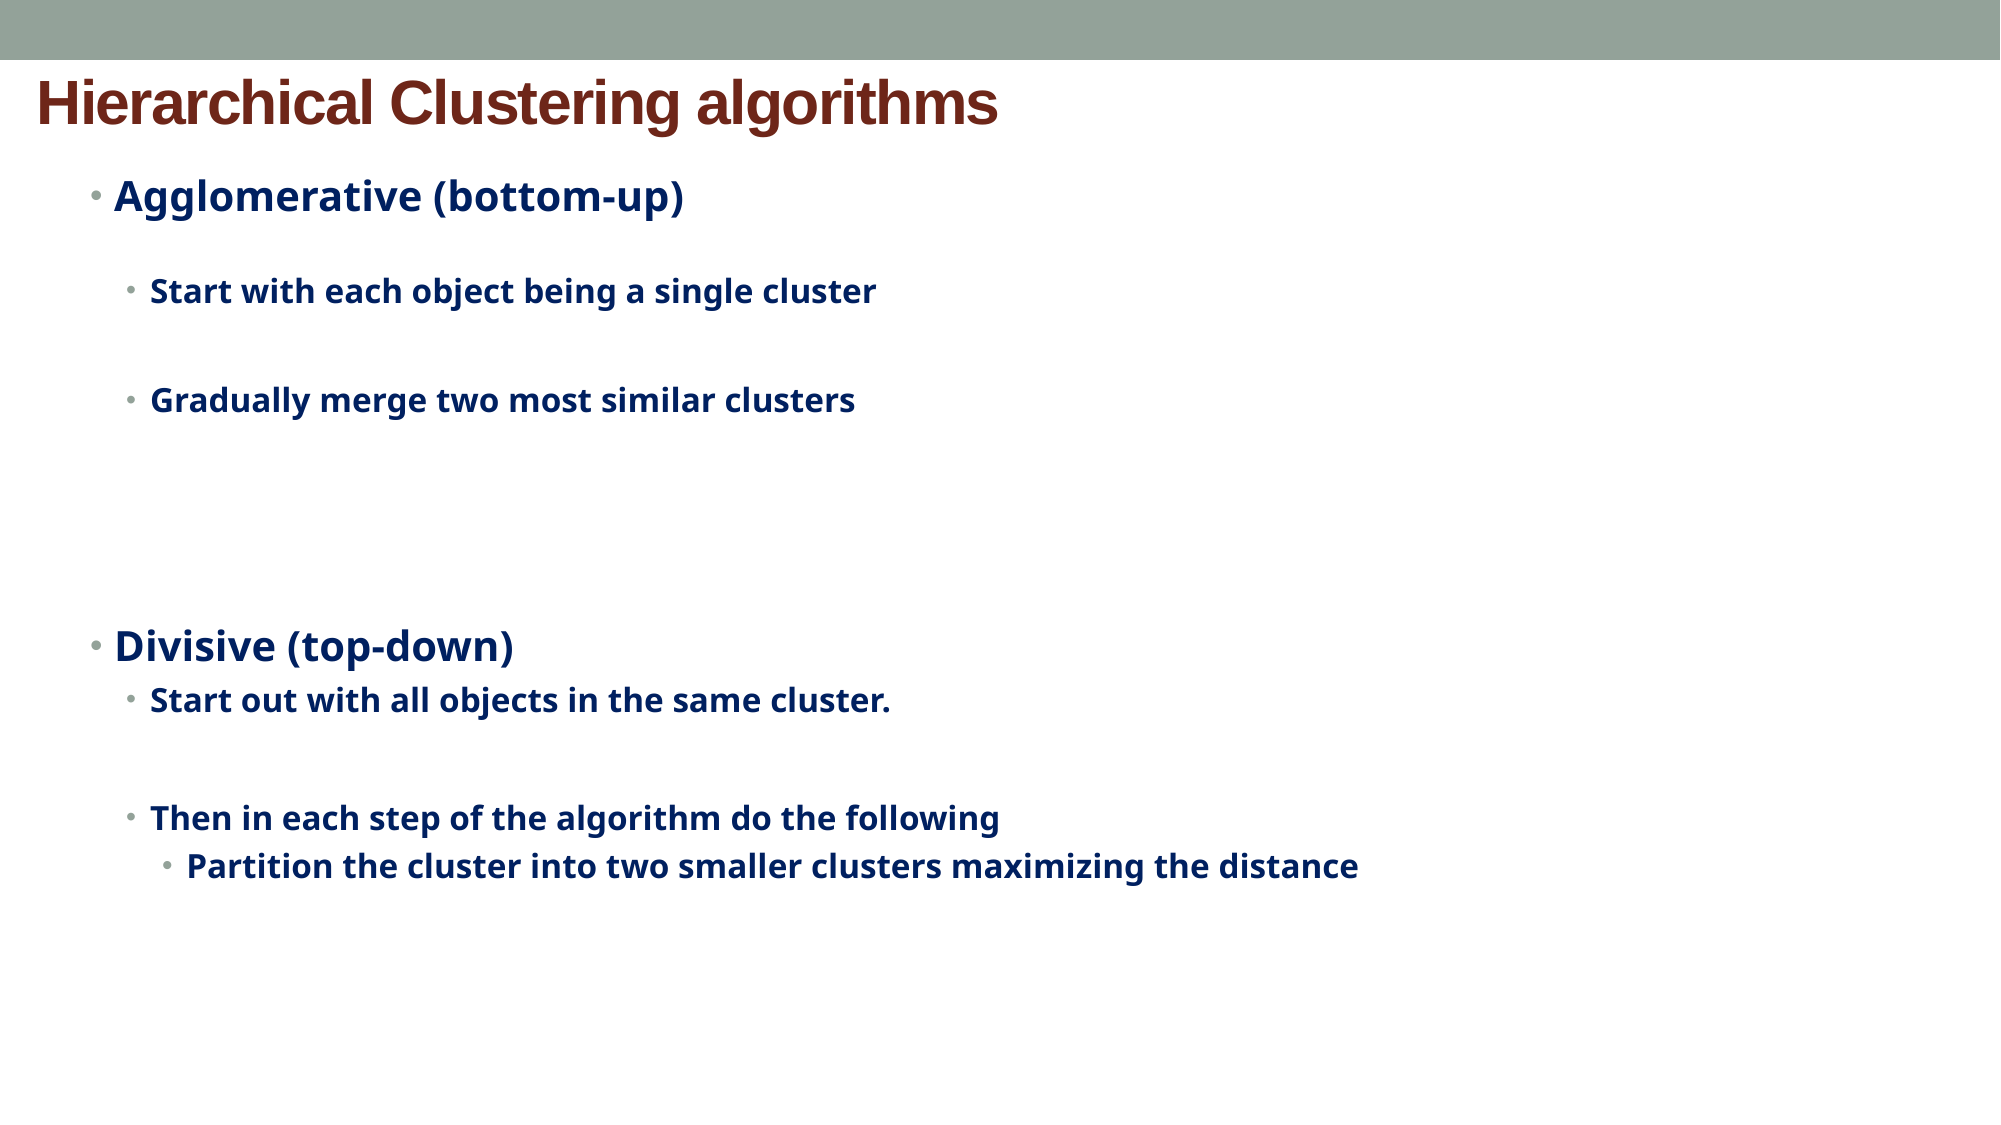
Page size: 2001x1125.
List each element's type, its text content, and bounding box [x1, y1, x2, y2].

title Hierarchical Clustering algorithms [24, 55, 1825, 145]
list Agglomerative (bottom-up) Start with each object being a single cluster Gradually merge two most similar clusters Divisive (top-down) Start out with all objects in the same cluster. Then in each step of the algorithm do the following Partition the cluster into two smaller clusters maximizing the distance [75, 162, 1675, 1075]
